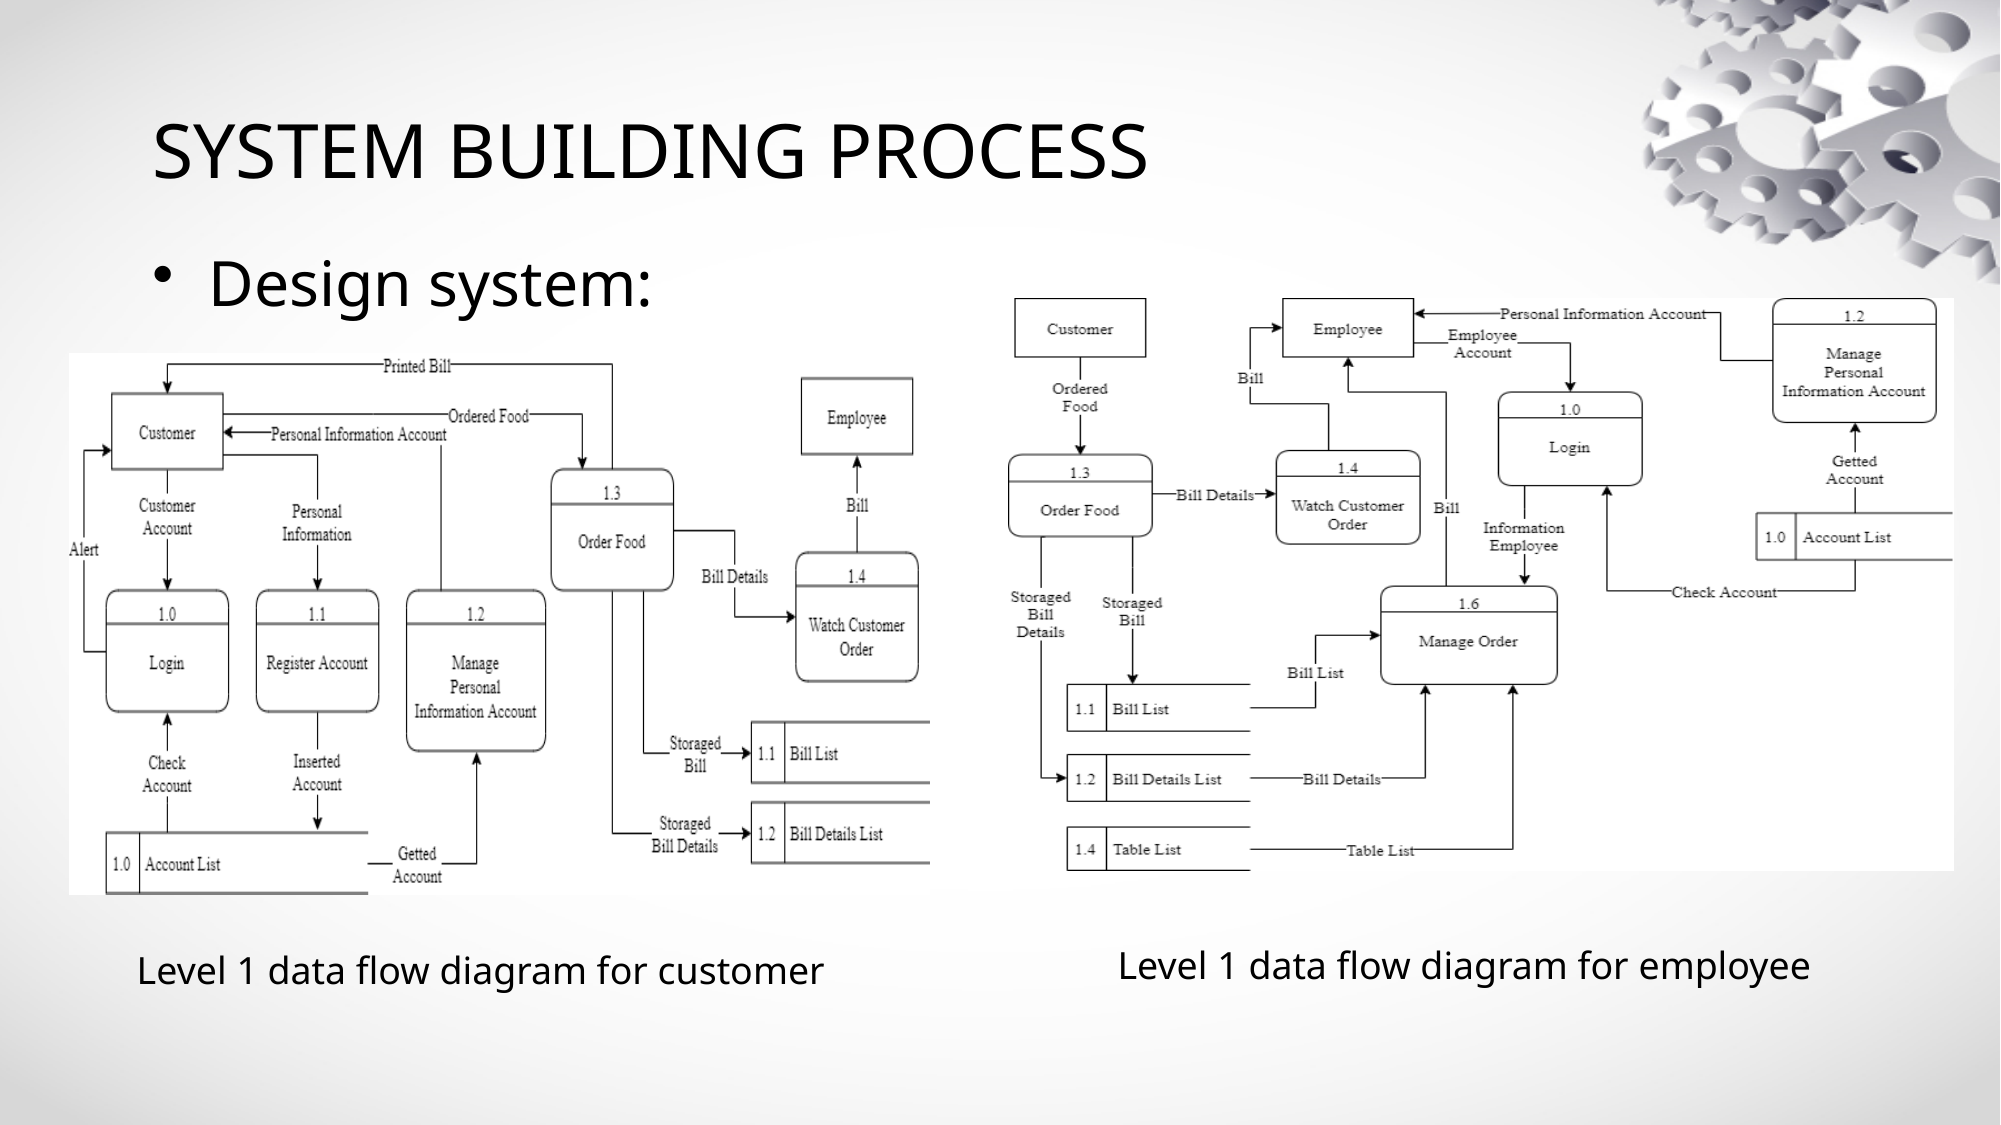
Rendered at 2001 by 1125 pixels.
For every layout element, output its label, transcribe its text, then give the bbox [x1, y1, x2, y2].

text_box Level 1 data flow diagram for customer [114, 939, 848, 1000]
picture [0, 0, 2000, 1125]
text_box Level 1 data flow diagram for employee [1081, 934, 1848, 995]
title SYSTEM BUILDING PROCESS [137, 59, 1863, 239]
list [69, 353, 930, 896]
list Design system: [137, 236, 988, 1012]
